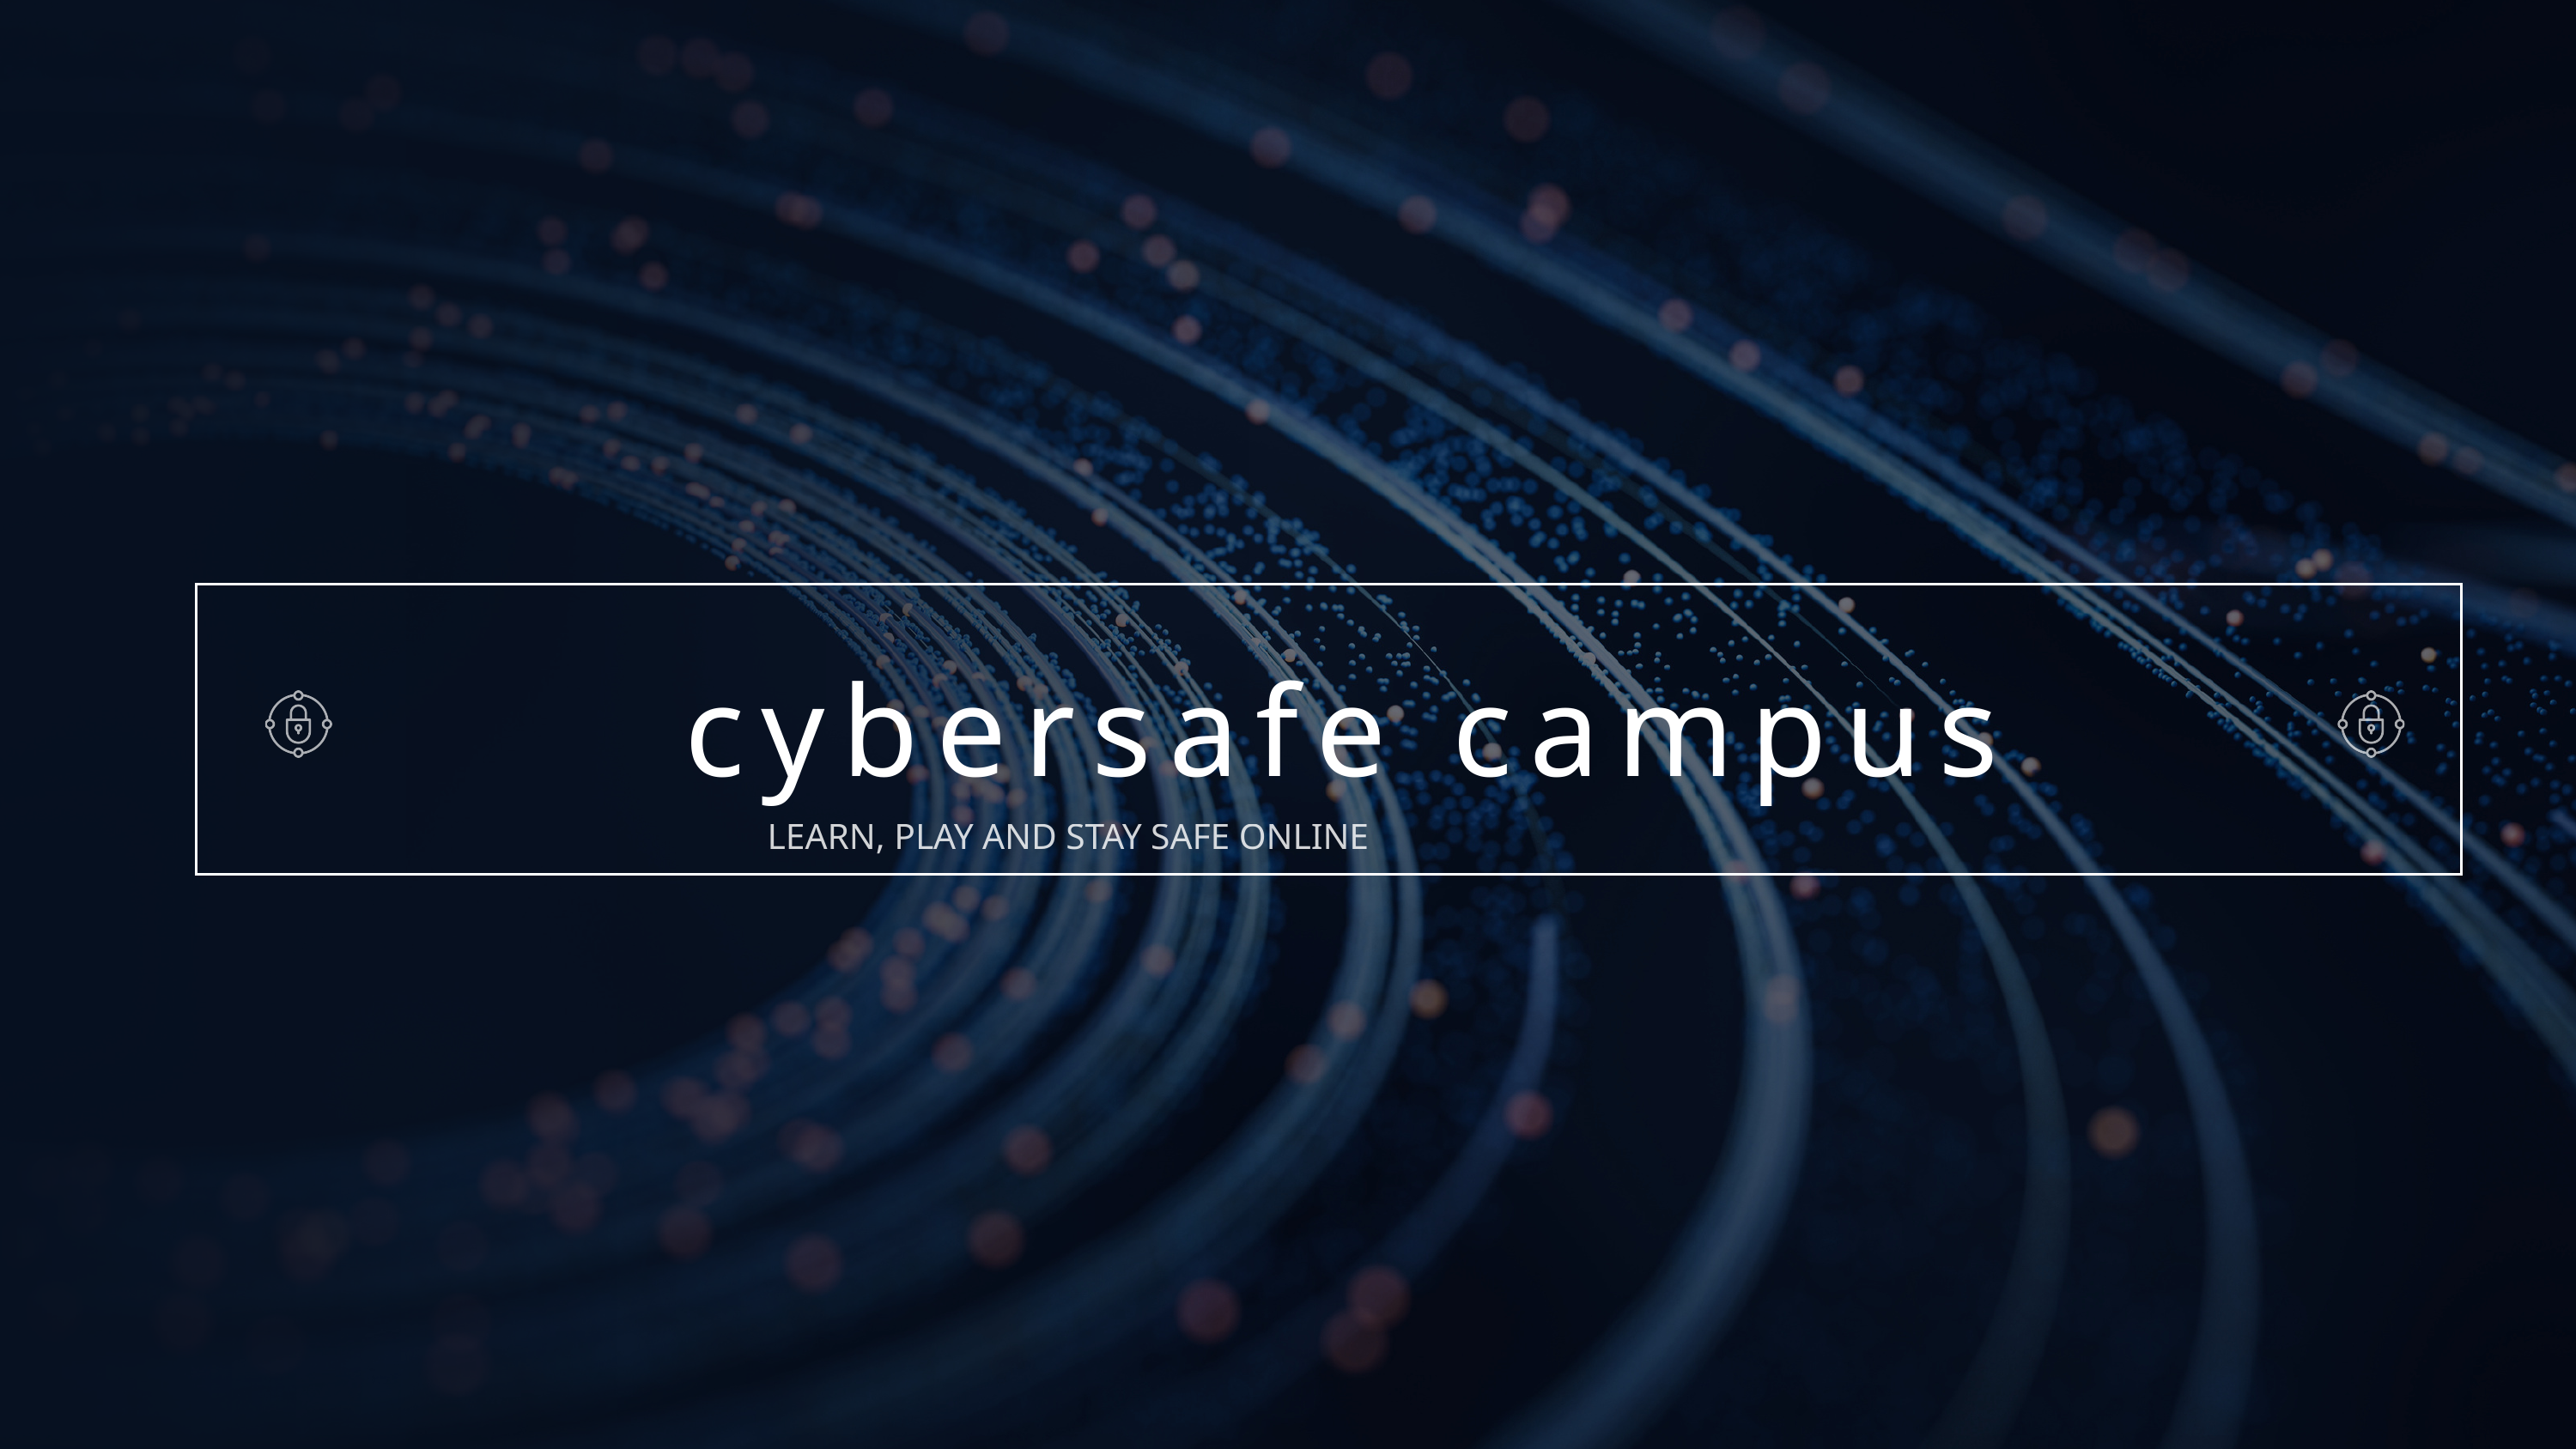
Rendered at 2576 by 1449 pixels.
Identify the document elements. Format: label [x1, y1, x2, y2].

text_box [1255, 0, 2576, 1449]
text_box [196, 584, 2462, 875]
text_box [0, 0, 1252, 1449]
